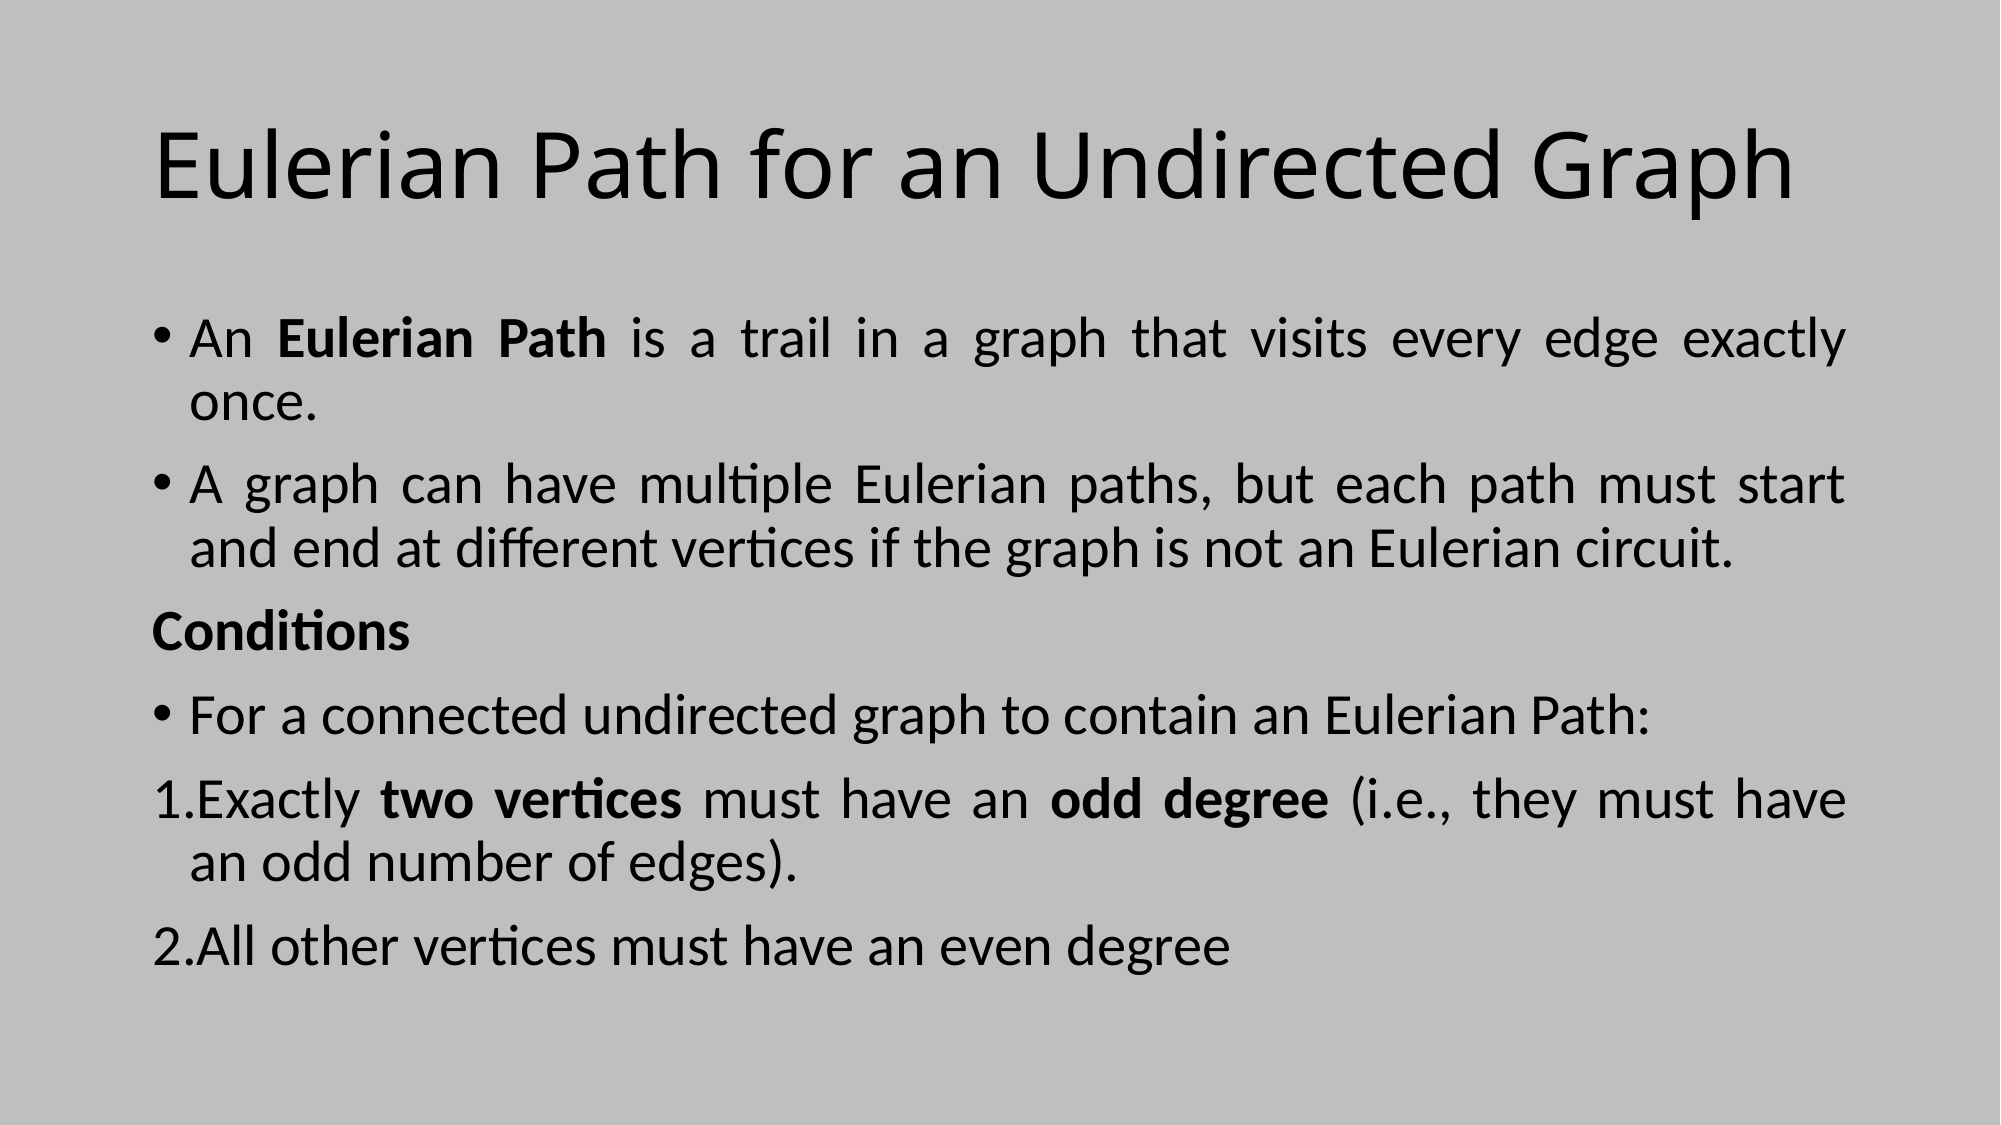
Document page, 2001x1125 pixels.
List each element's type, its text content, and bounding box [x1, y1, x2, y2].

title Eulerian Path for an Undirected Graph [137, 59, 1863, 278]
list An Eulerian Path is a trail in a graph that visits every edge exactly once. A graph can have multiple Eulerian paths, but each path must start and end at different vertices if the graph is not an Eulerian circuit. Conditions For a connected undirected graph to contain an Eulerian Path: Exactly two vertices must have an odd degree (i.e., they must have an odd number of edges). All other vertices must have an even degree [137, 299, 1863, 1014]
